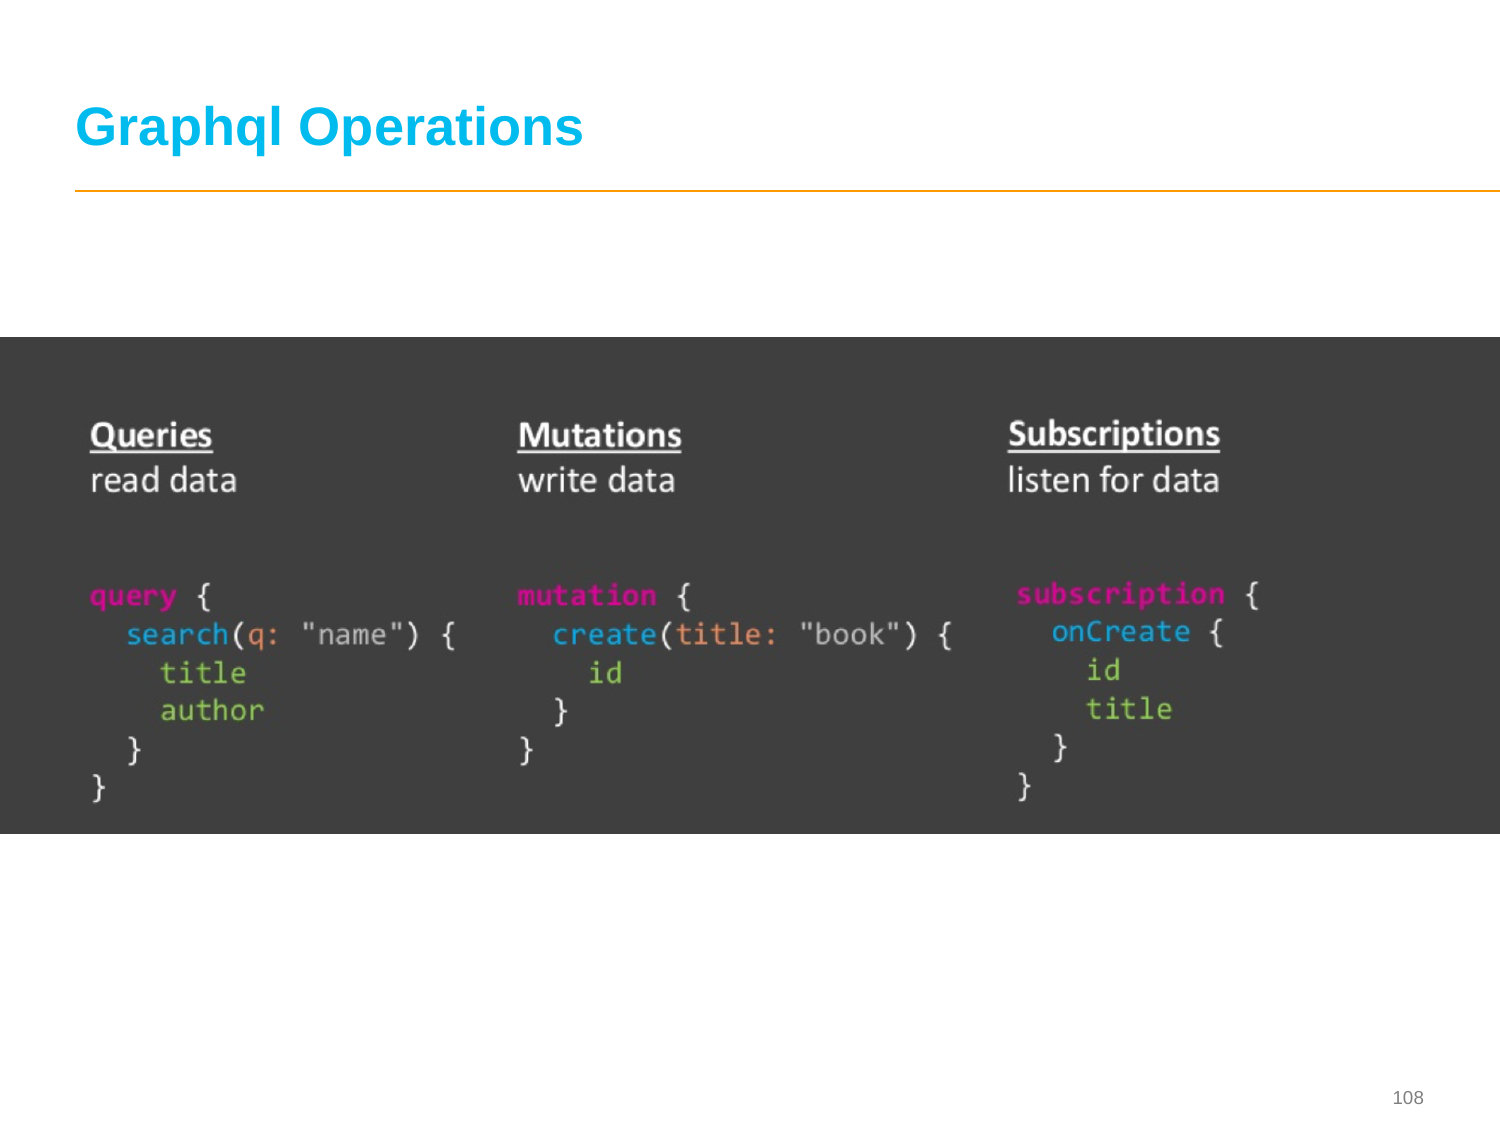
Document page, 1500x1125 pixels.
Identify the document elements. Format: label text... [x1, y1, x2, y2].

title Graphql Operations [75, 27, 1422, 157]
picture [0, 337, 1500, 834]
